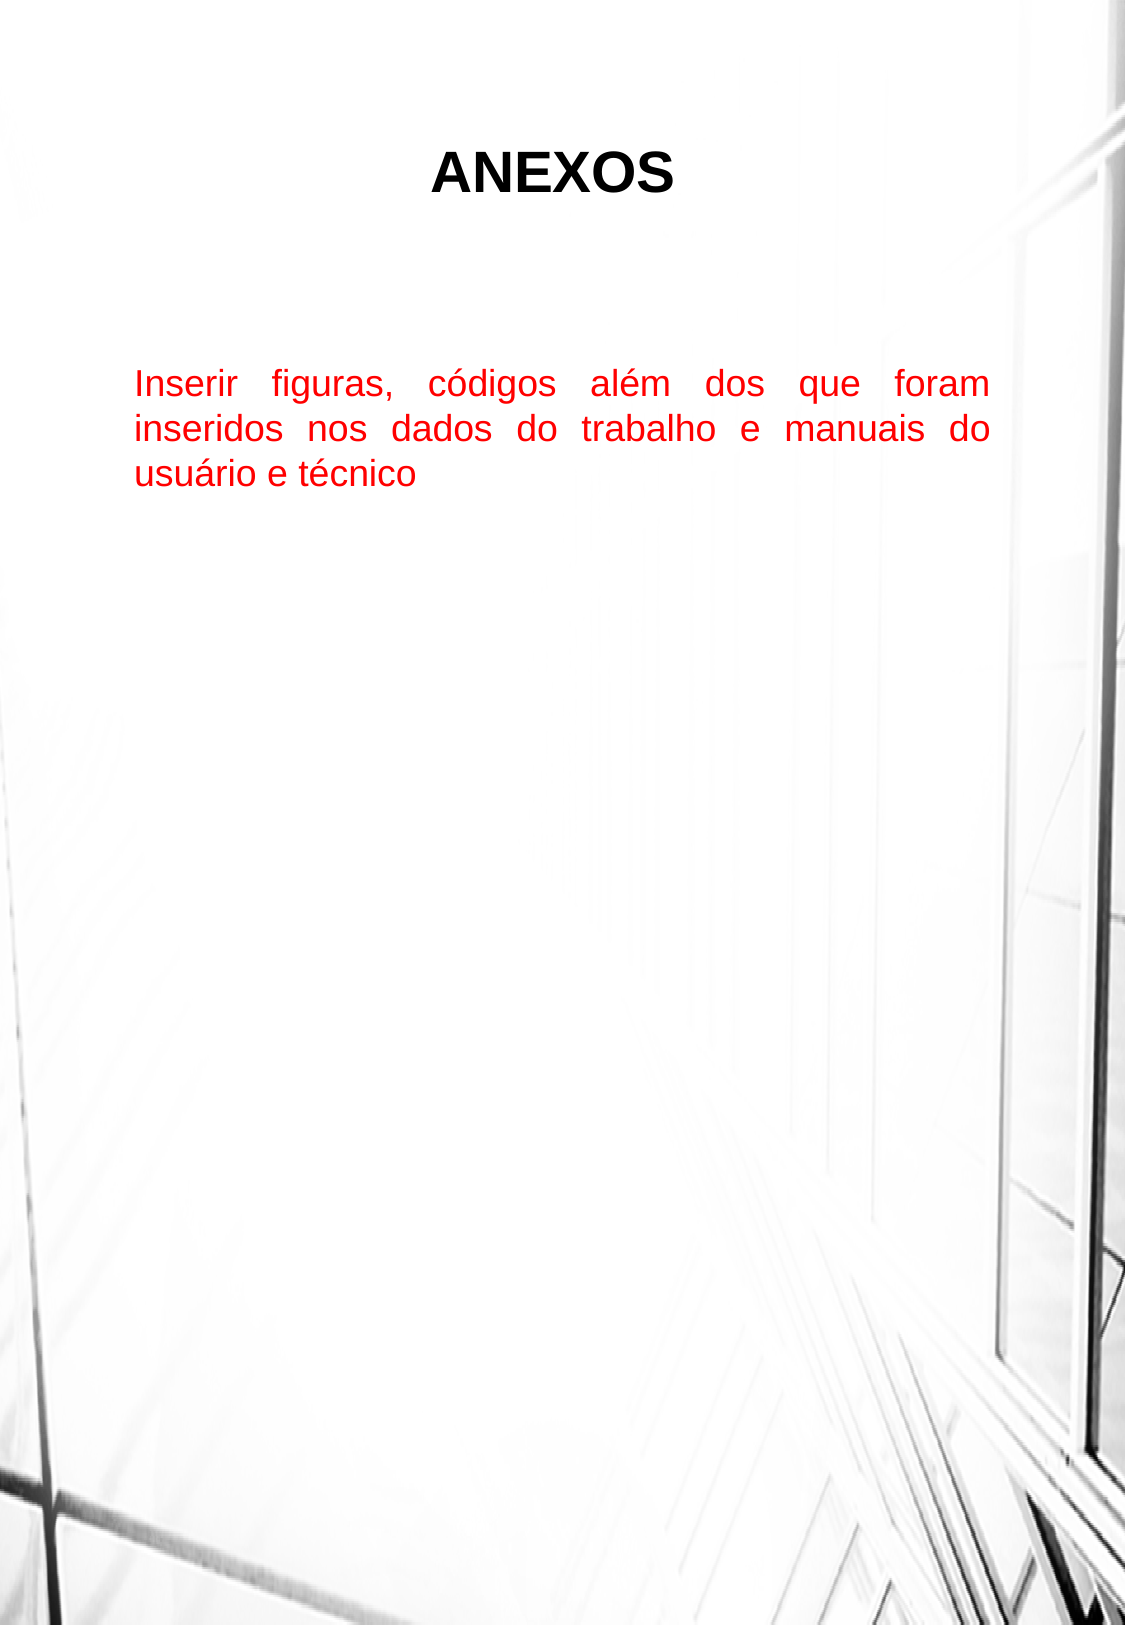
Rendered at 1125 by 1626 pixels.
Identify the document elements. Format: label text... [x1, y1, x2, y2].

text_box ANEXOS [0, 126, 1106, 212]
picture [0, 0, 1125, 1625]
text_box Inserir figuras, códigos além dos que foram inseridos nos dados do trabalho e manuais do usuário e técnico [119, 351, 1006, 502]
